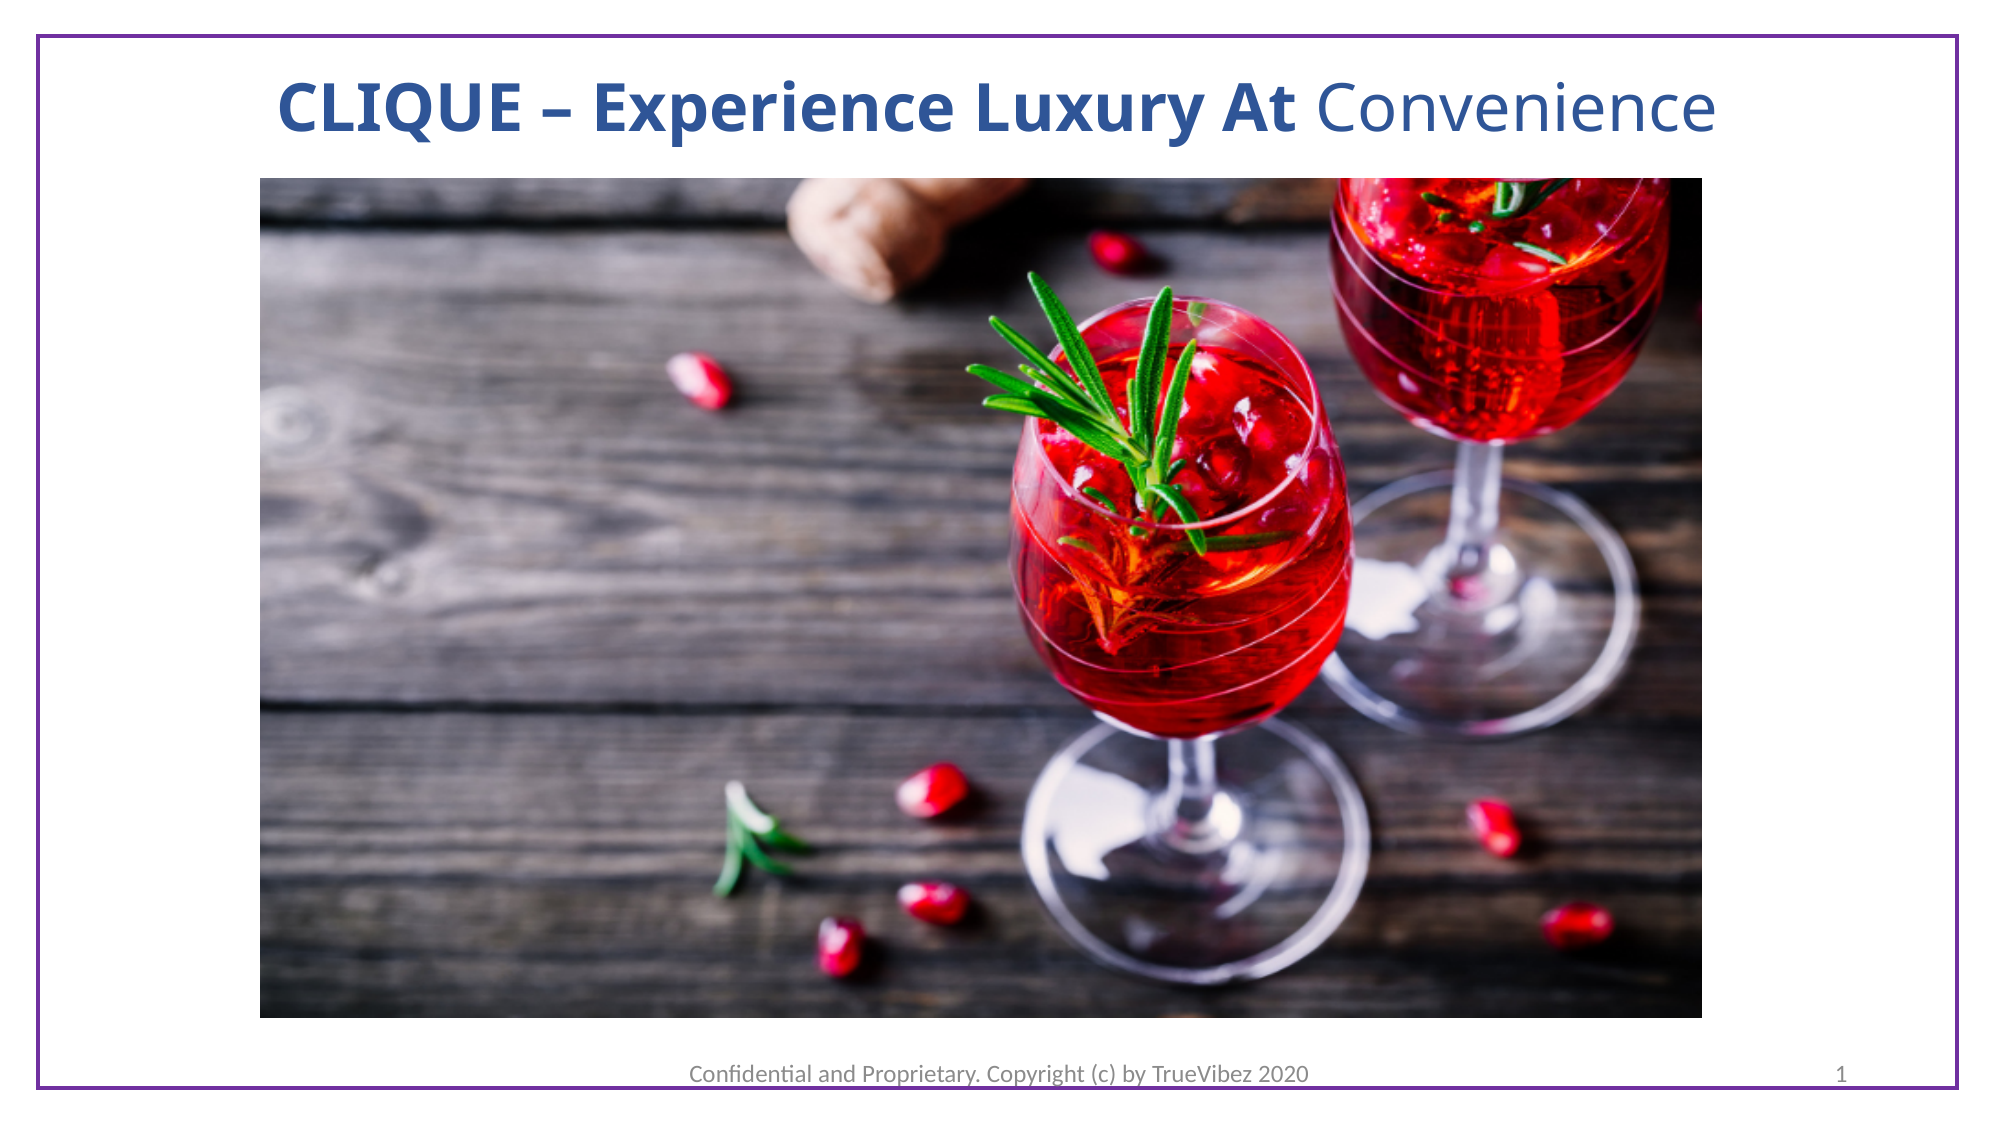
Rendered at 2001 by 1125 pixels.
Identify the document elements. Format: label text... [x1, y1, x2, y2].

text_box CLIQUE – Experience Luxury At Convenience [38, 57, 1958, 153]
footer Confidential and Proprietary. Copyright (c) by TrueVibez 2020 [662, 1042, 1338, 1103]
picture [260, 178, 1702, 1018]
text_box [37, 35, 1958, 1089]
slide_number 1 [1412, 1042, 1863, 1103]
